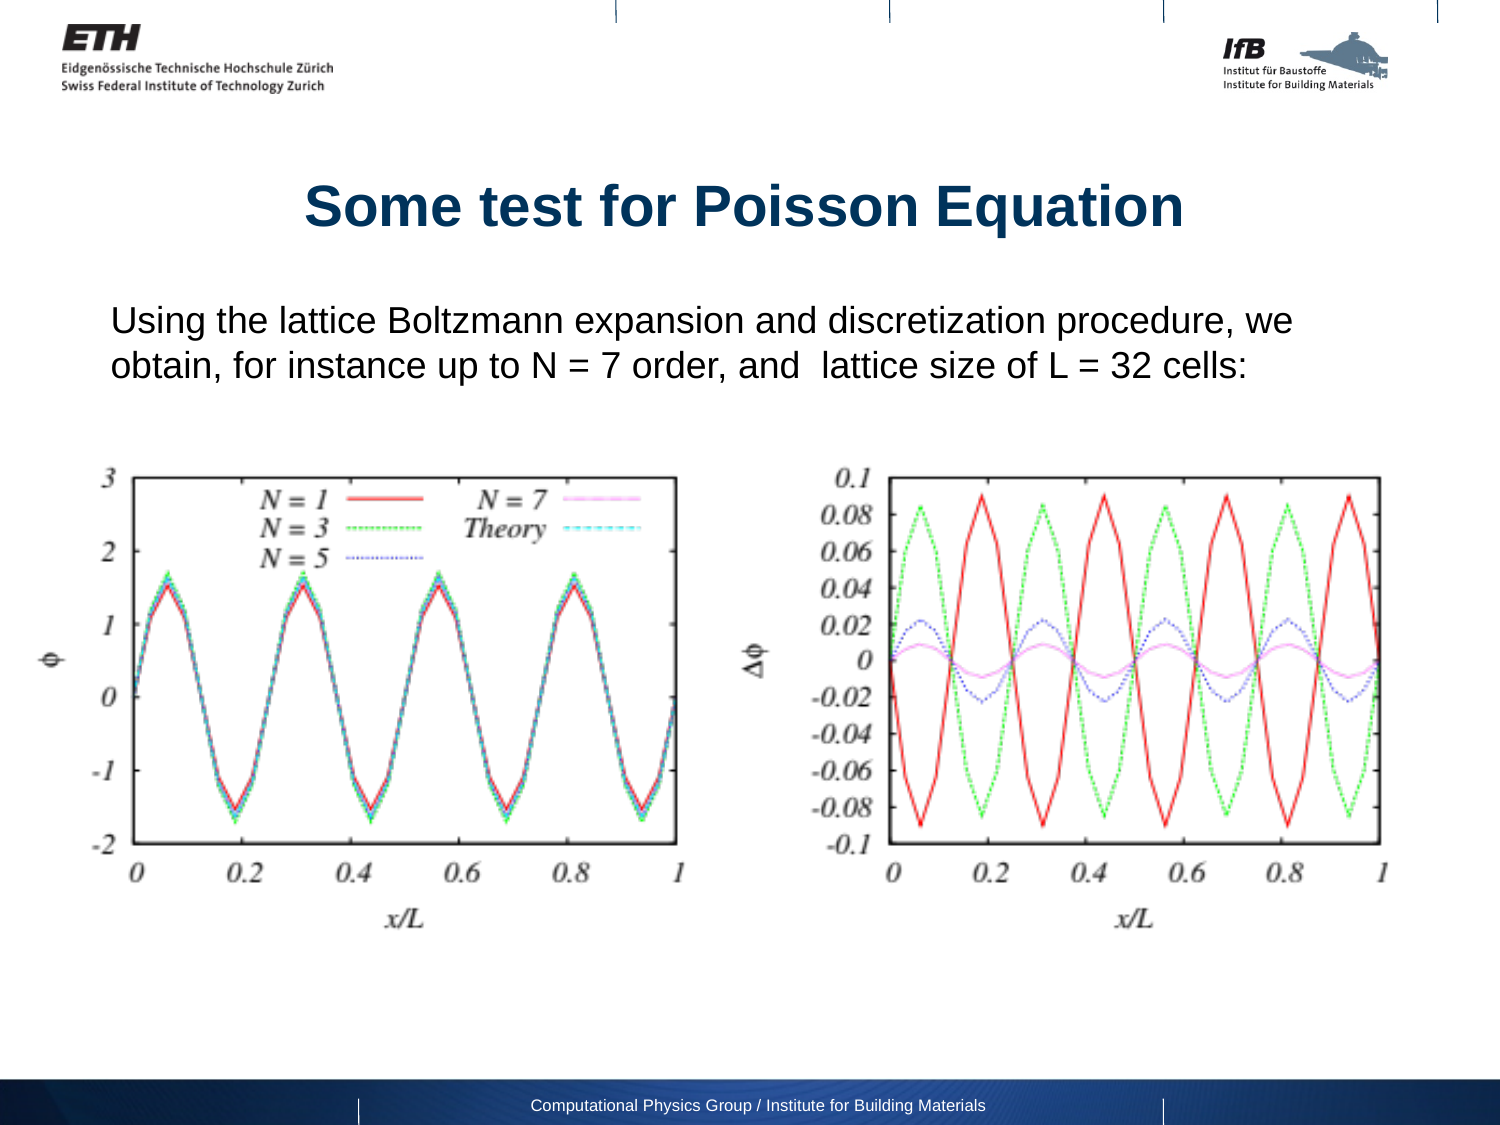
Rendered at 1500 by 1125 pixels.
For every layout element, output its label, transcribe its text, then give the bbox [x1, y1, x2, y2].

picture [0, 447, 1440, 947]
footer Computational Physics Group / Institute for Building Materials [367, 1088, 1151, 1125]
picture [62, 24, 333, 94]
picture [1223, 31, 1389, 93]
title Some test for Poisson Equation [57, 170, 1433, 246]
picture [0, 1078, 1500, 1125]
text_box Using the lattice Boltzmann expansion and discretization procedure, we obtain, for instance up to N = 7 order, and lattice size of L = 32 cells: [95, 289, 1419, 394]
